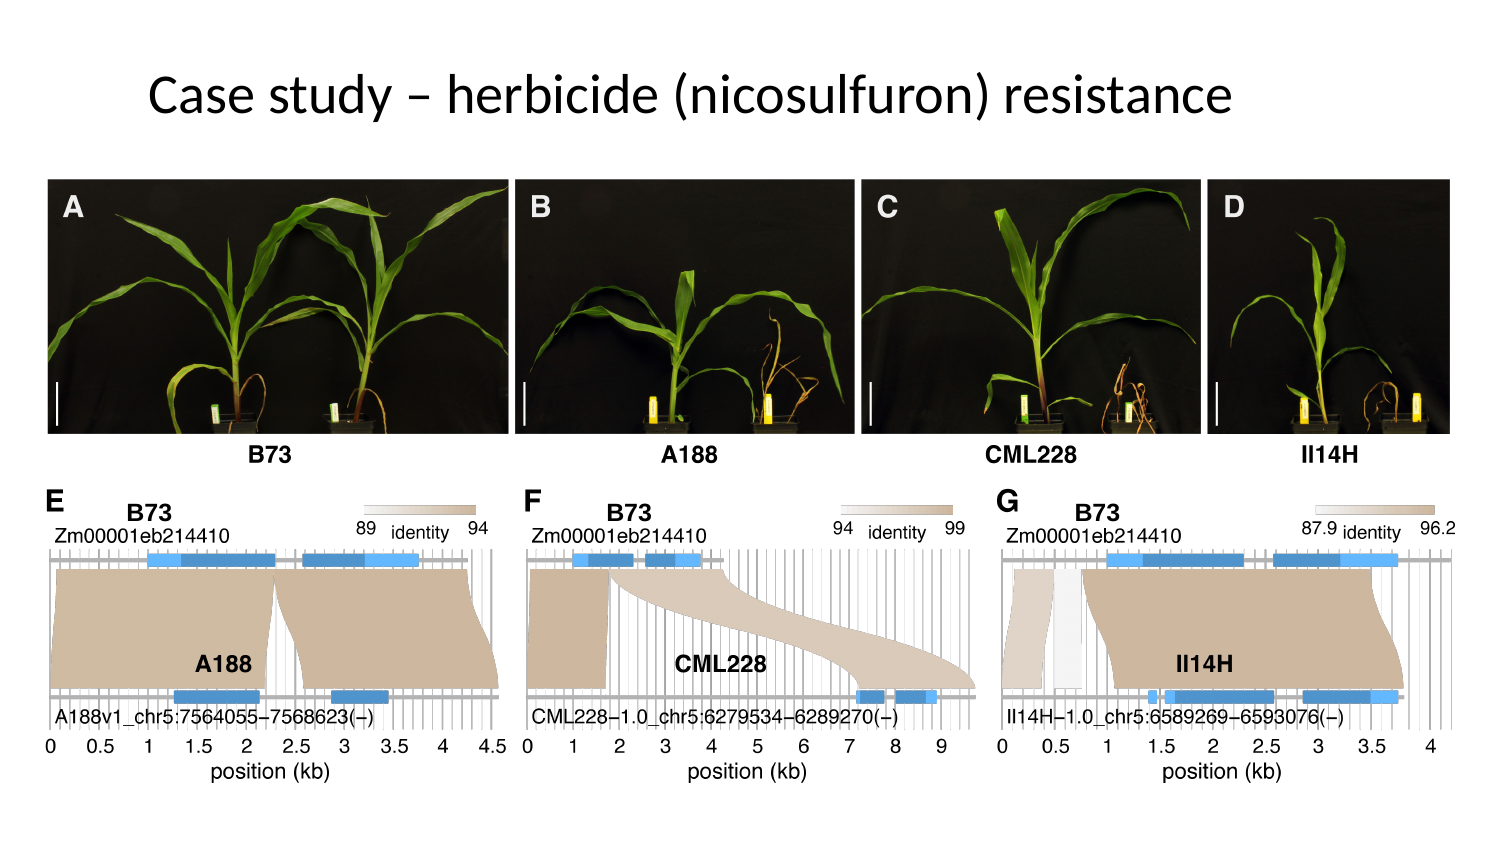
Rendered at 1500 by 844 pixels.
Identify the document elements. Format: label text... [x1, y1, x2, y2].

title Case study – herbicide (nicosulfuron) resistance [44, 40, 1339, 141]
picture [44, 179, 1456, 790]
